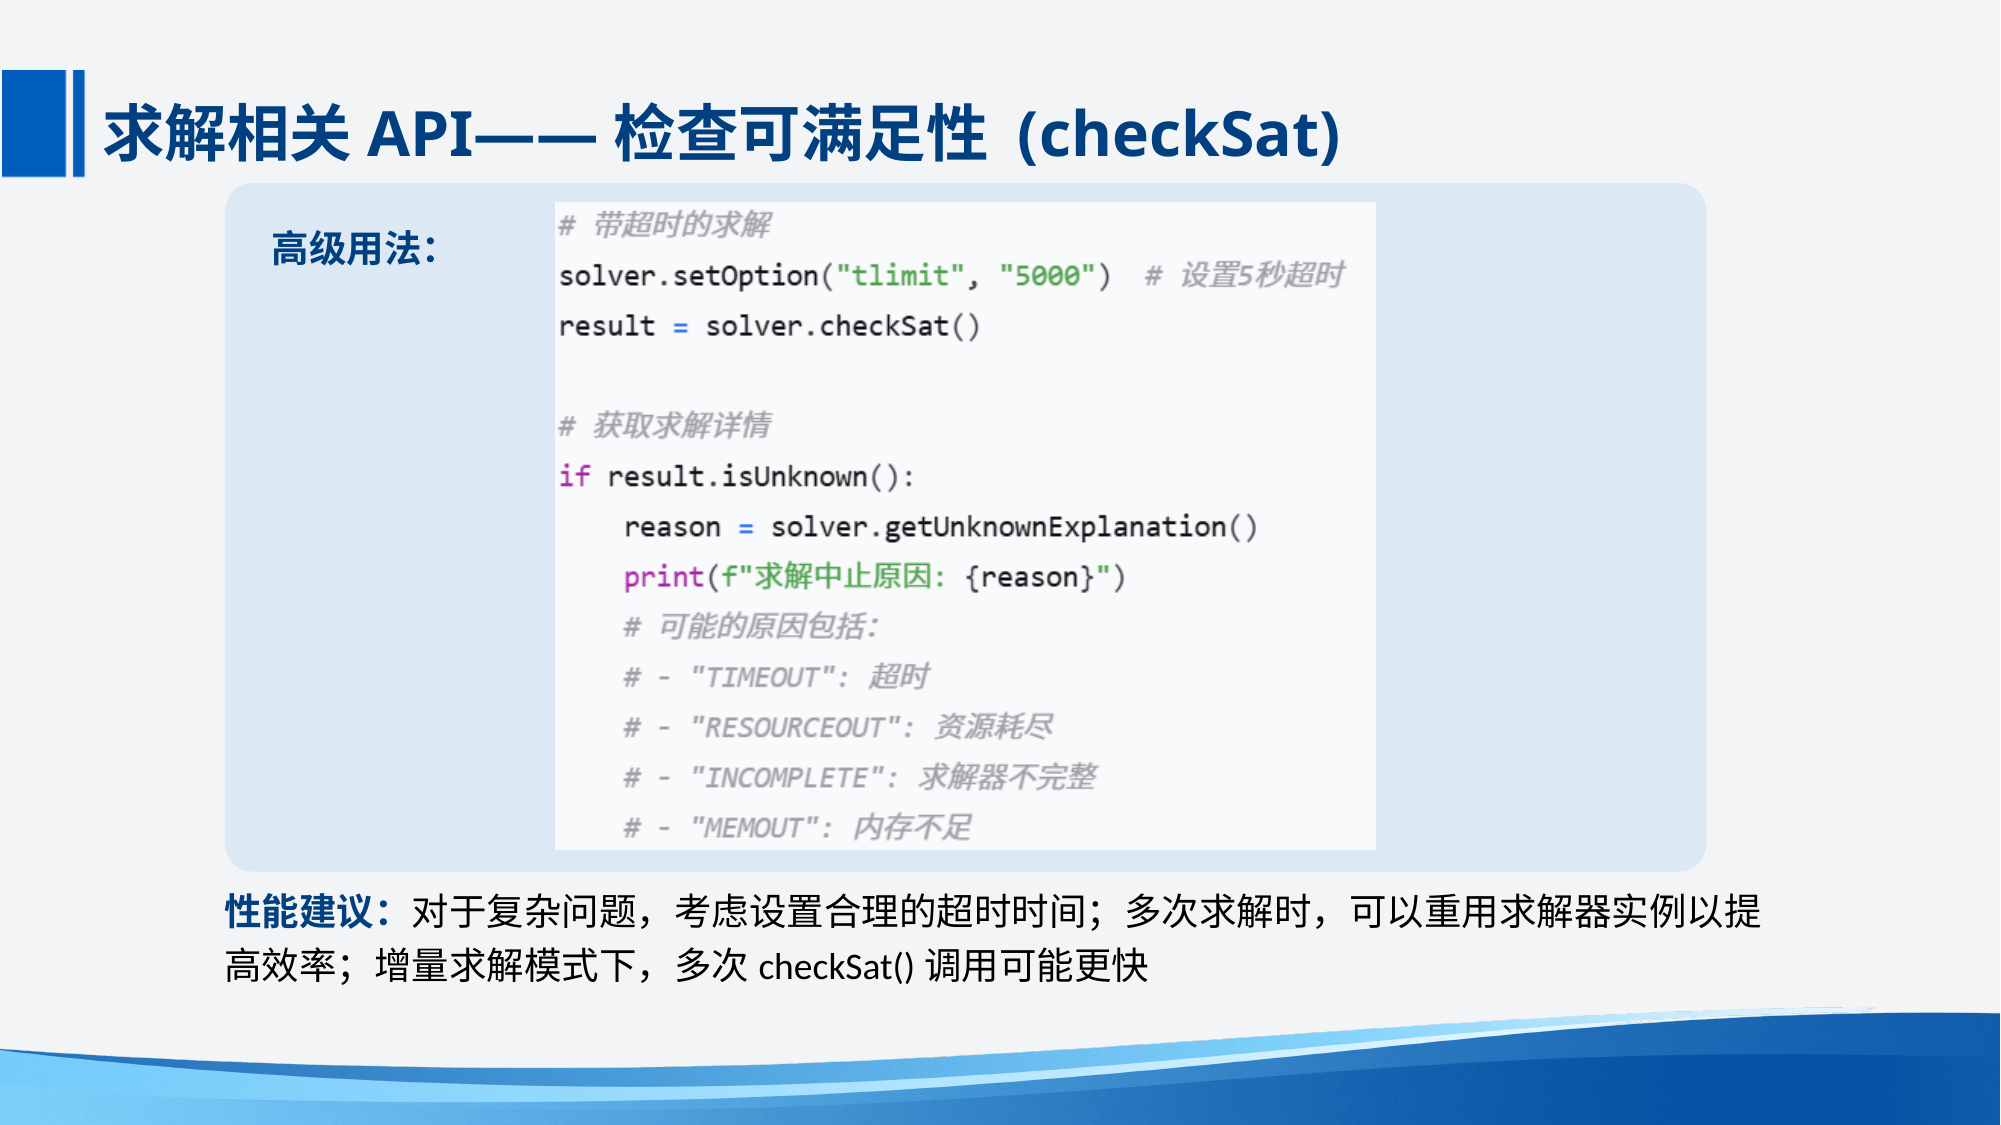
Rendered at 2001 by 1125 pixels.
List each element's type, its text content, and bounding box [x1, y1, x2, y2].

text_box [224, 183, 1707, 871]
picture [2, 70, 98, 178]
text_box 求解相关API——检查可满足性 (checkSat) [102, 86, 1990, 162]
text_box 高级用法： [271, 202, 555, 283]
text_box 性能建议：对于复杂问题，考虑设置合理的超时时间；多次求解时，可以重用求解器实例以提高效率；增量求解模式下，多次checkSat()调用可能更快 [209, 871, 1791, 995]
picture [555, 202, 1376, 850]
picture [0, 1007, 2000, 1125]
